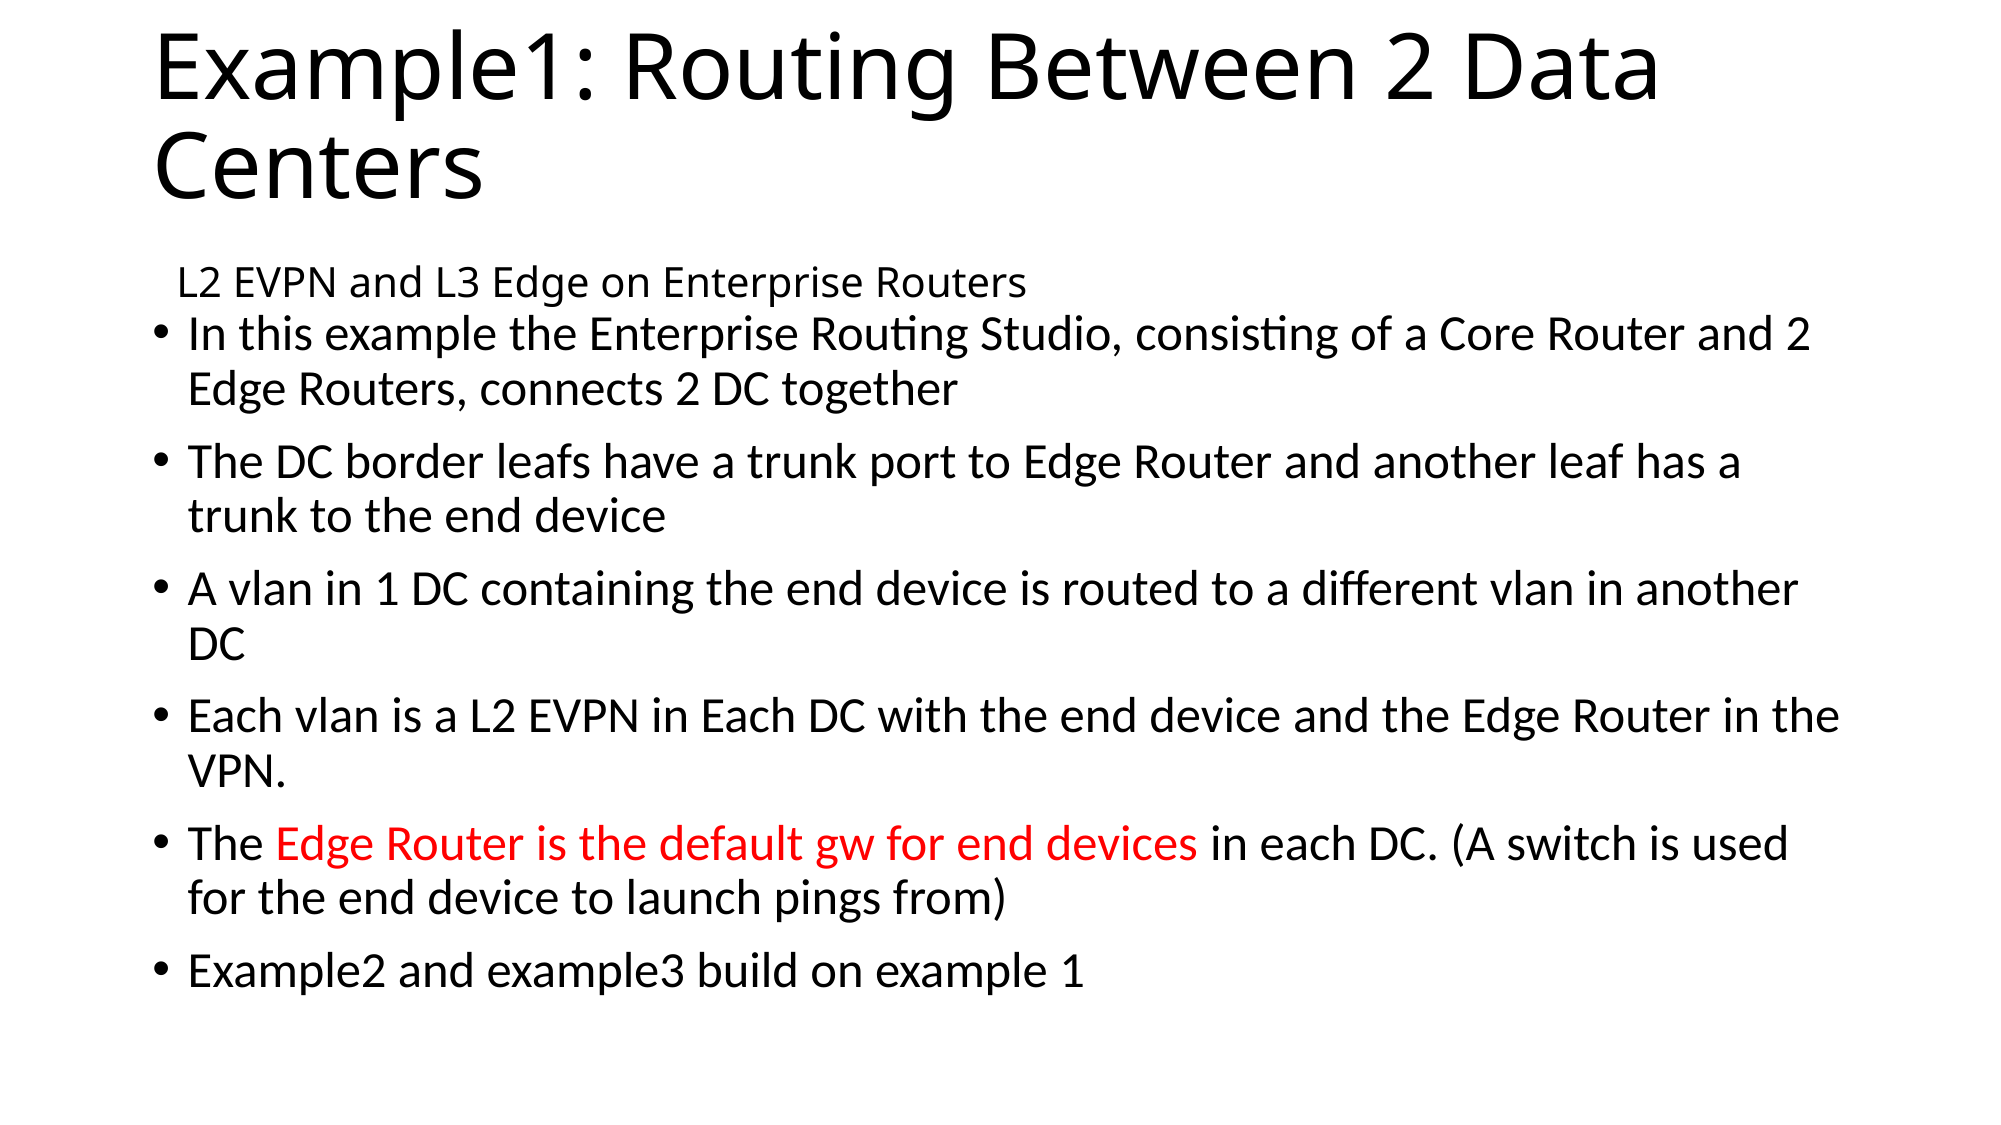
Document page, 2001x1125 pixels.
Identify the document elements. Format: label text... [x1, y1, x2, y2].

title Example1: Routing Between 2 Data Centers L2 EVPN and L3 Edge on Enterprise Routers [137, 59, 1863, 278]
list In this example the Enterprise Routing Studio, consisting of a Core Router and 2 Edge Routers, connects 2 DC together The DC border leafs have a trunk port to Edge Router and another leaf has a trunk to the end device A vlan in 1 DC containing the end device is routed to a different vlan in another DC Each vlan is a L2 EVPN in Each DC with the end device and the Edge Router in the VPN. The Edge Router is the default gw for end devices in each DC. (A switch is used for the end device to launch pings from) Example2 and example3 build on example 1 [137, 299, 1863, 1014]
